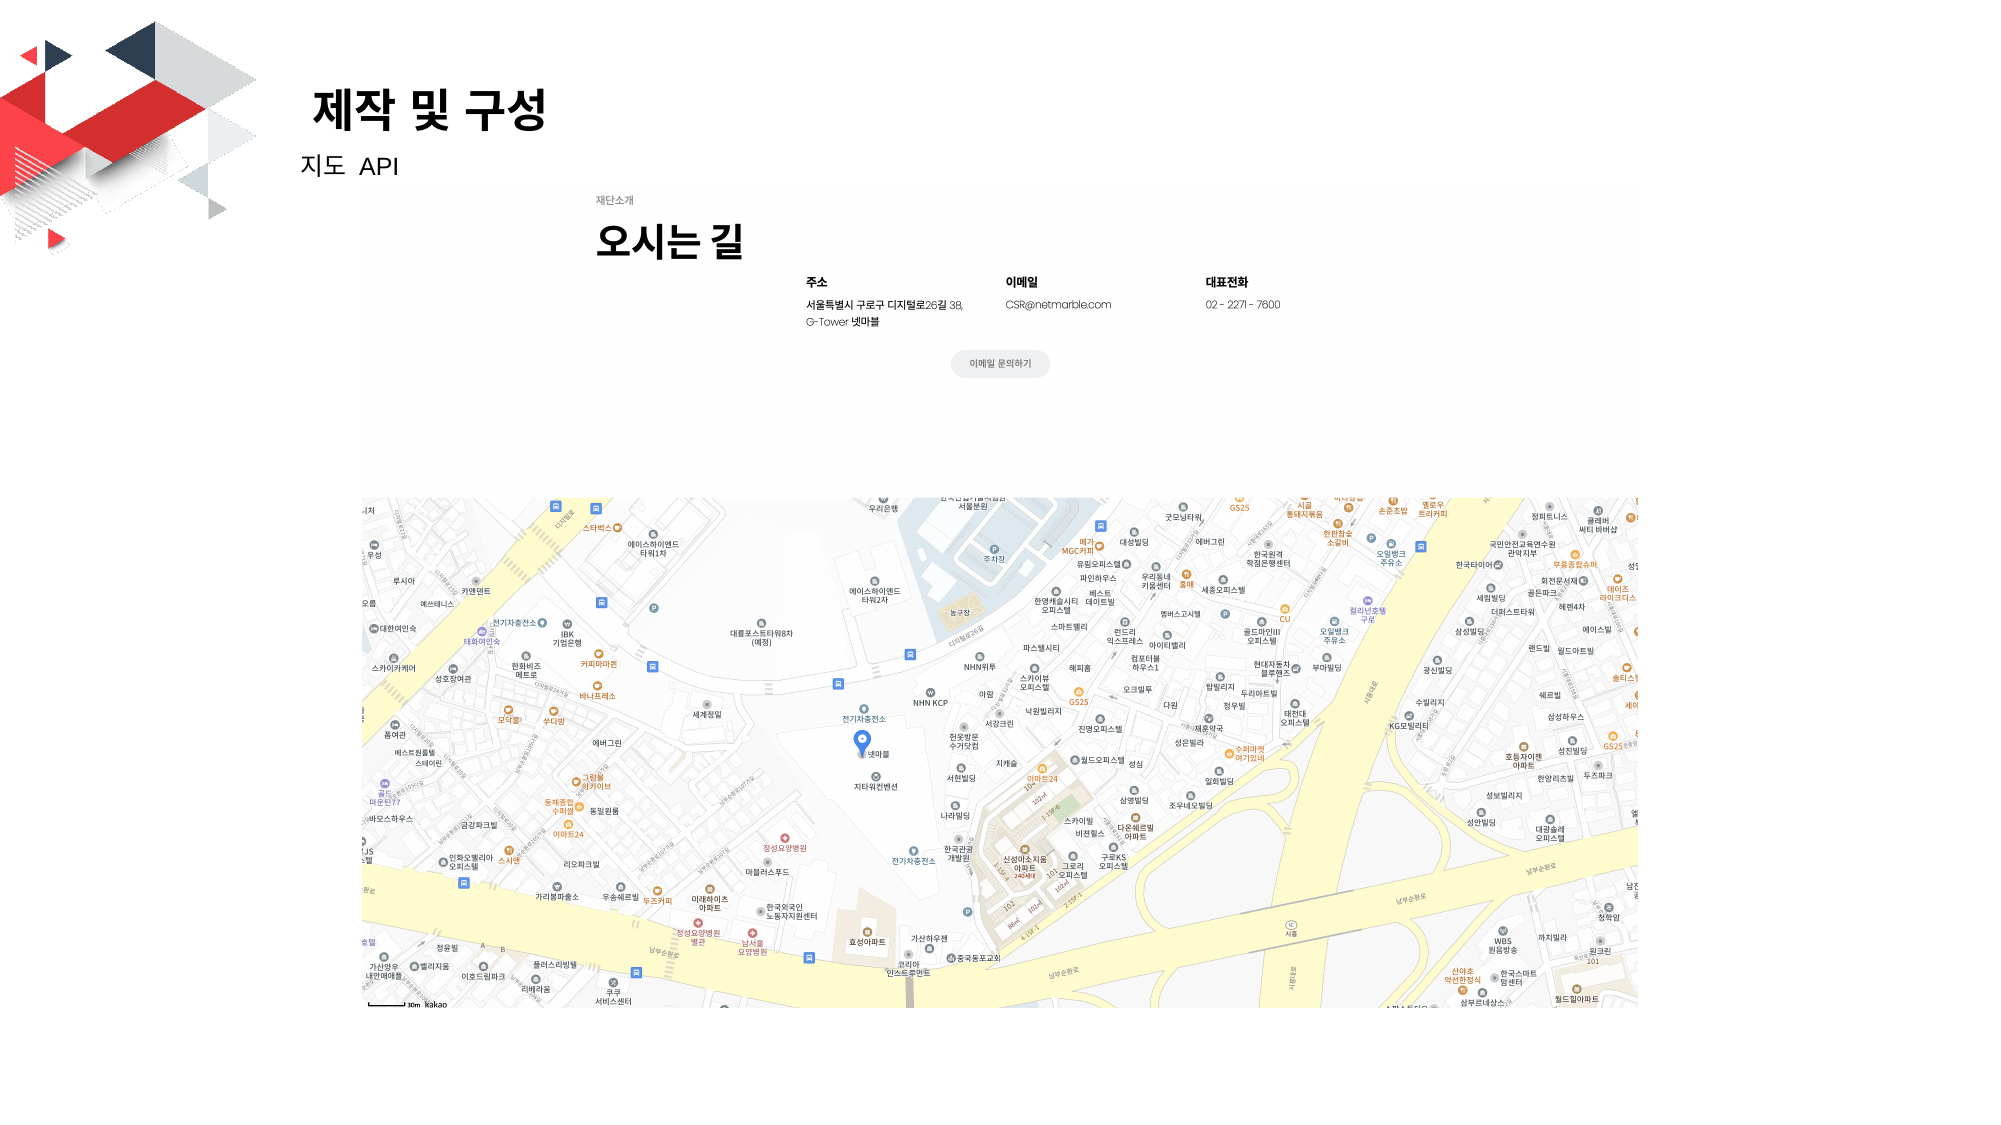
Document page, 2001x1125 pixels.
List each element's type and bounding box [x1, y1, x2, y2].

picture [362, 188, 1638, 1008]
picture [0, 21, 256, 255]
text_box [285, 73, 1116, 189]
